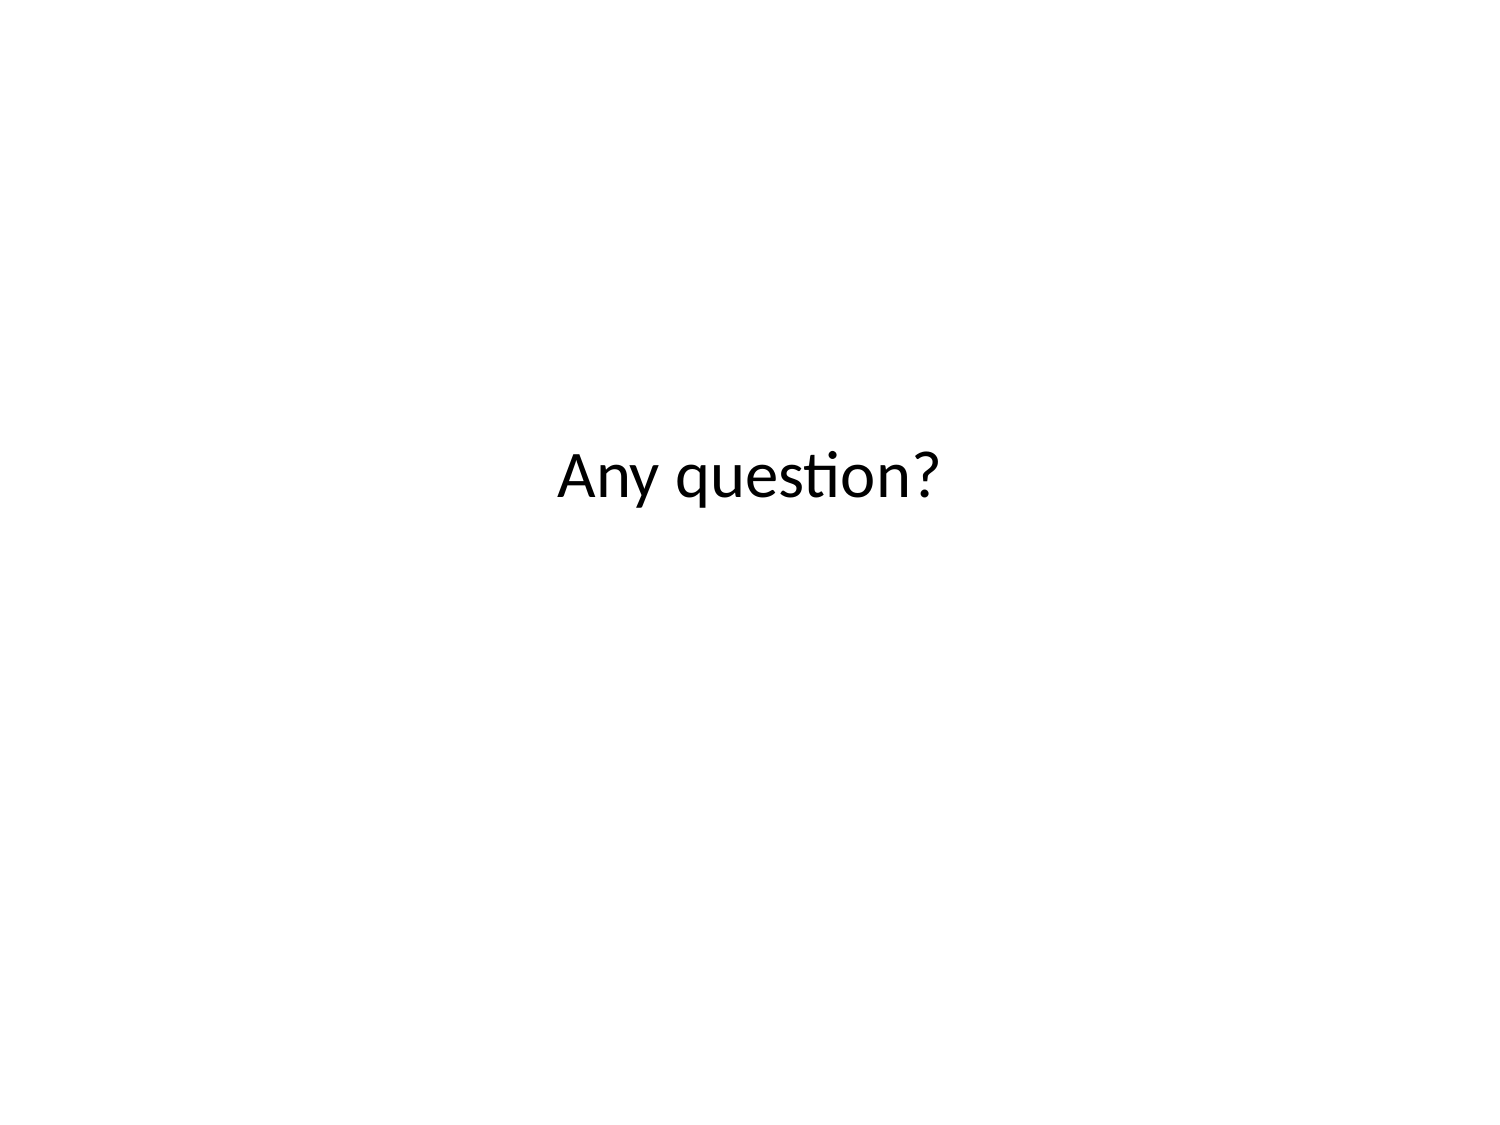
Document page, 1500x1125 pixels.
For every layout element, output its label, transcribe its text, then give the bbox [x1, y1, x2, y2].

list Any question? [75, 423, 1425, 549]
